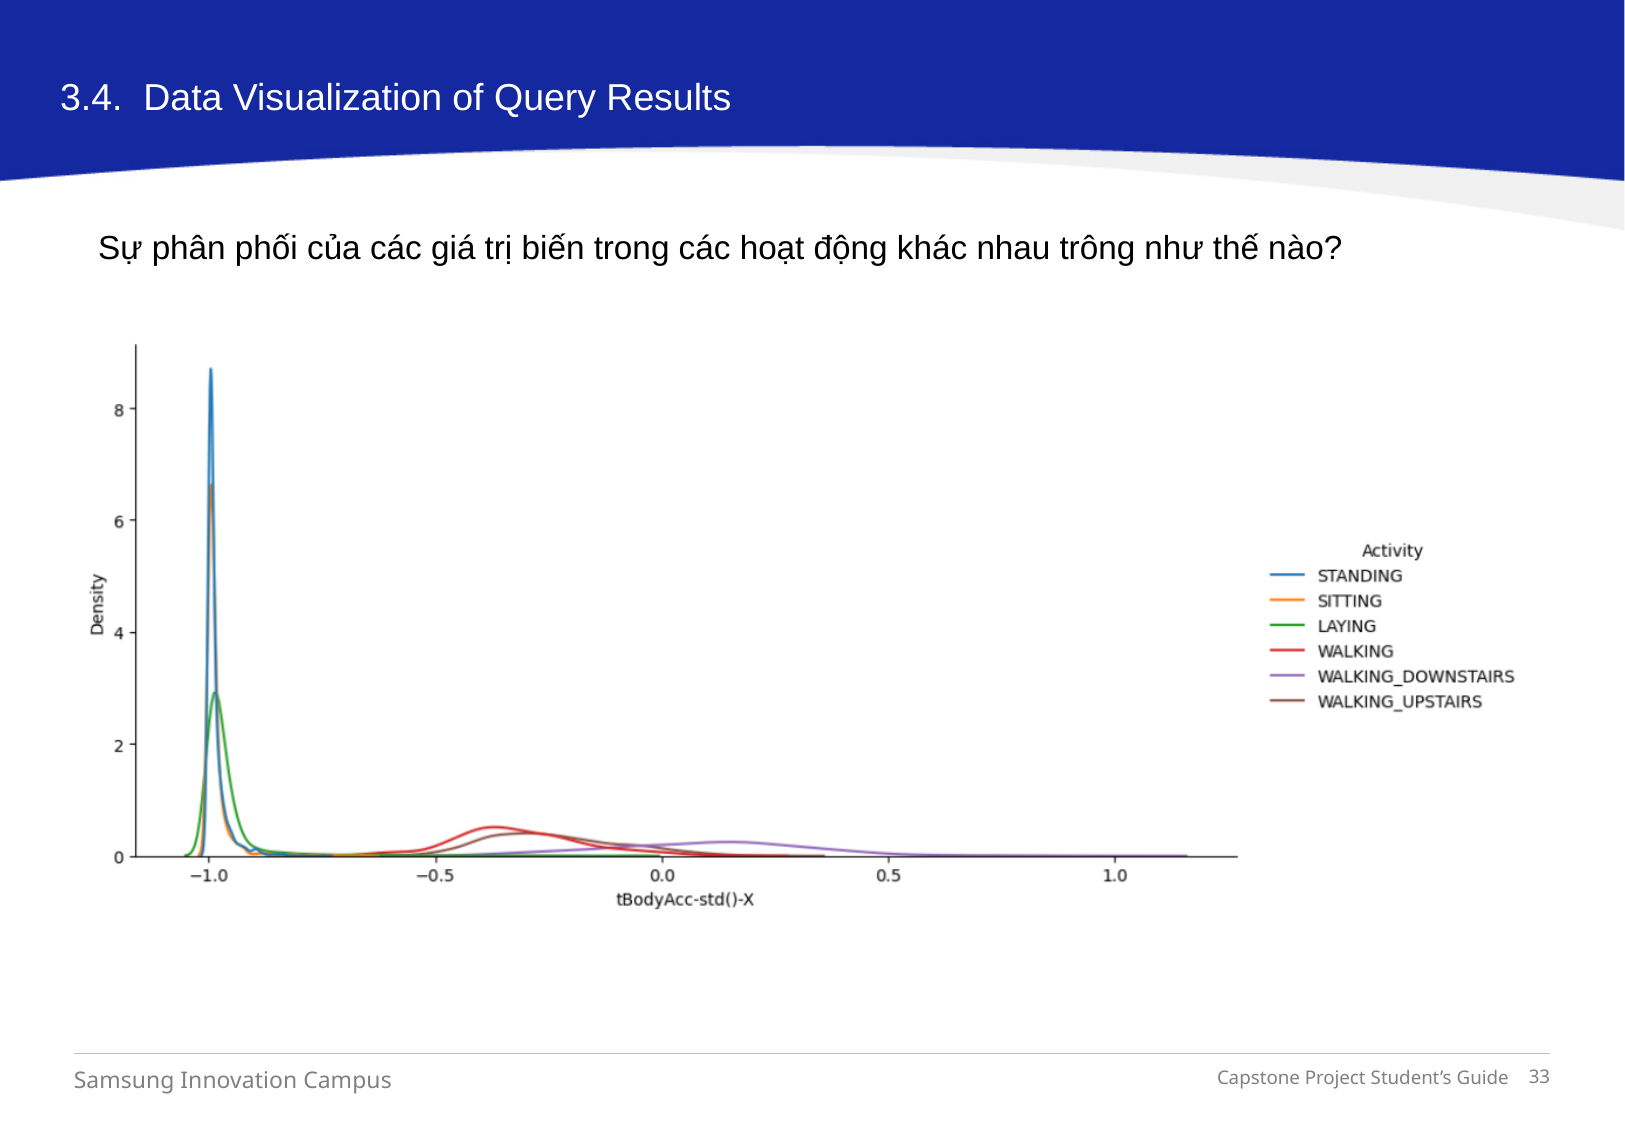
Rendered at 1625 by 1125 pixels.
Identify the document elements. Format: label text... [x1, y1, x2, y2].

text_box Sự phân phối của các giá trị biến trong các hoạt động khác nhau trông như thế nào? [83, 218, 1509, 274]
list 3.4. Data Visualization of Query Results [60, 72, 1038, 119]
picture [0, 0, 1625, 1125]
